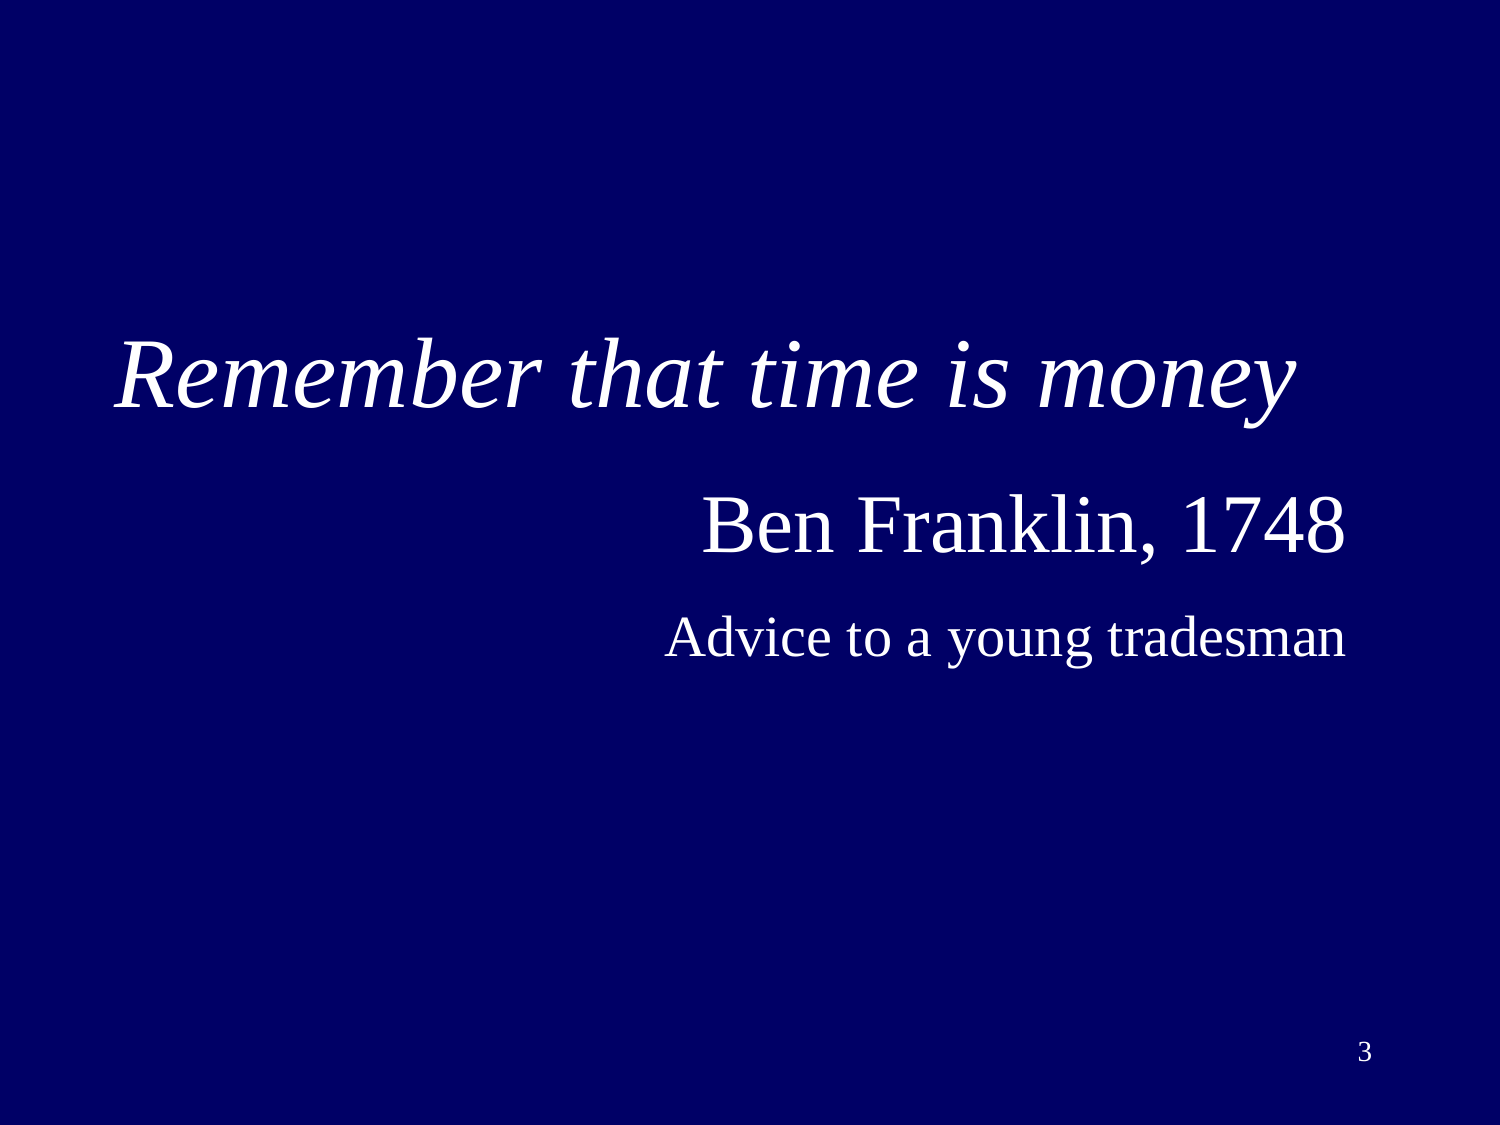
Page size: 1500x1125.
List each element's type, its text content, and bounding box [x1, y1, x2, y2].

text_box Remember that time is money Ben Franklin, 1748 Advice to a young tradesman [99, 299, 1363, 691]
slide_number 3 [1074, 1025, 1388, 1100]
